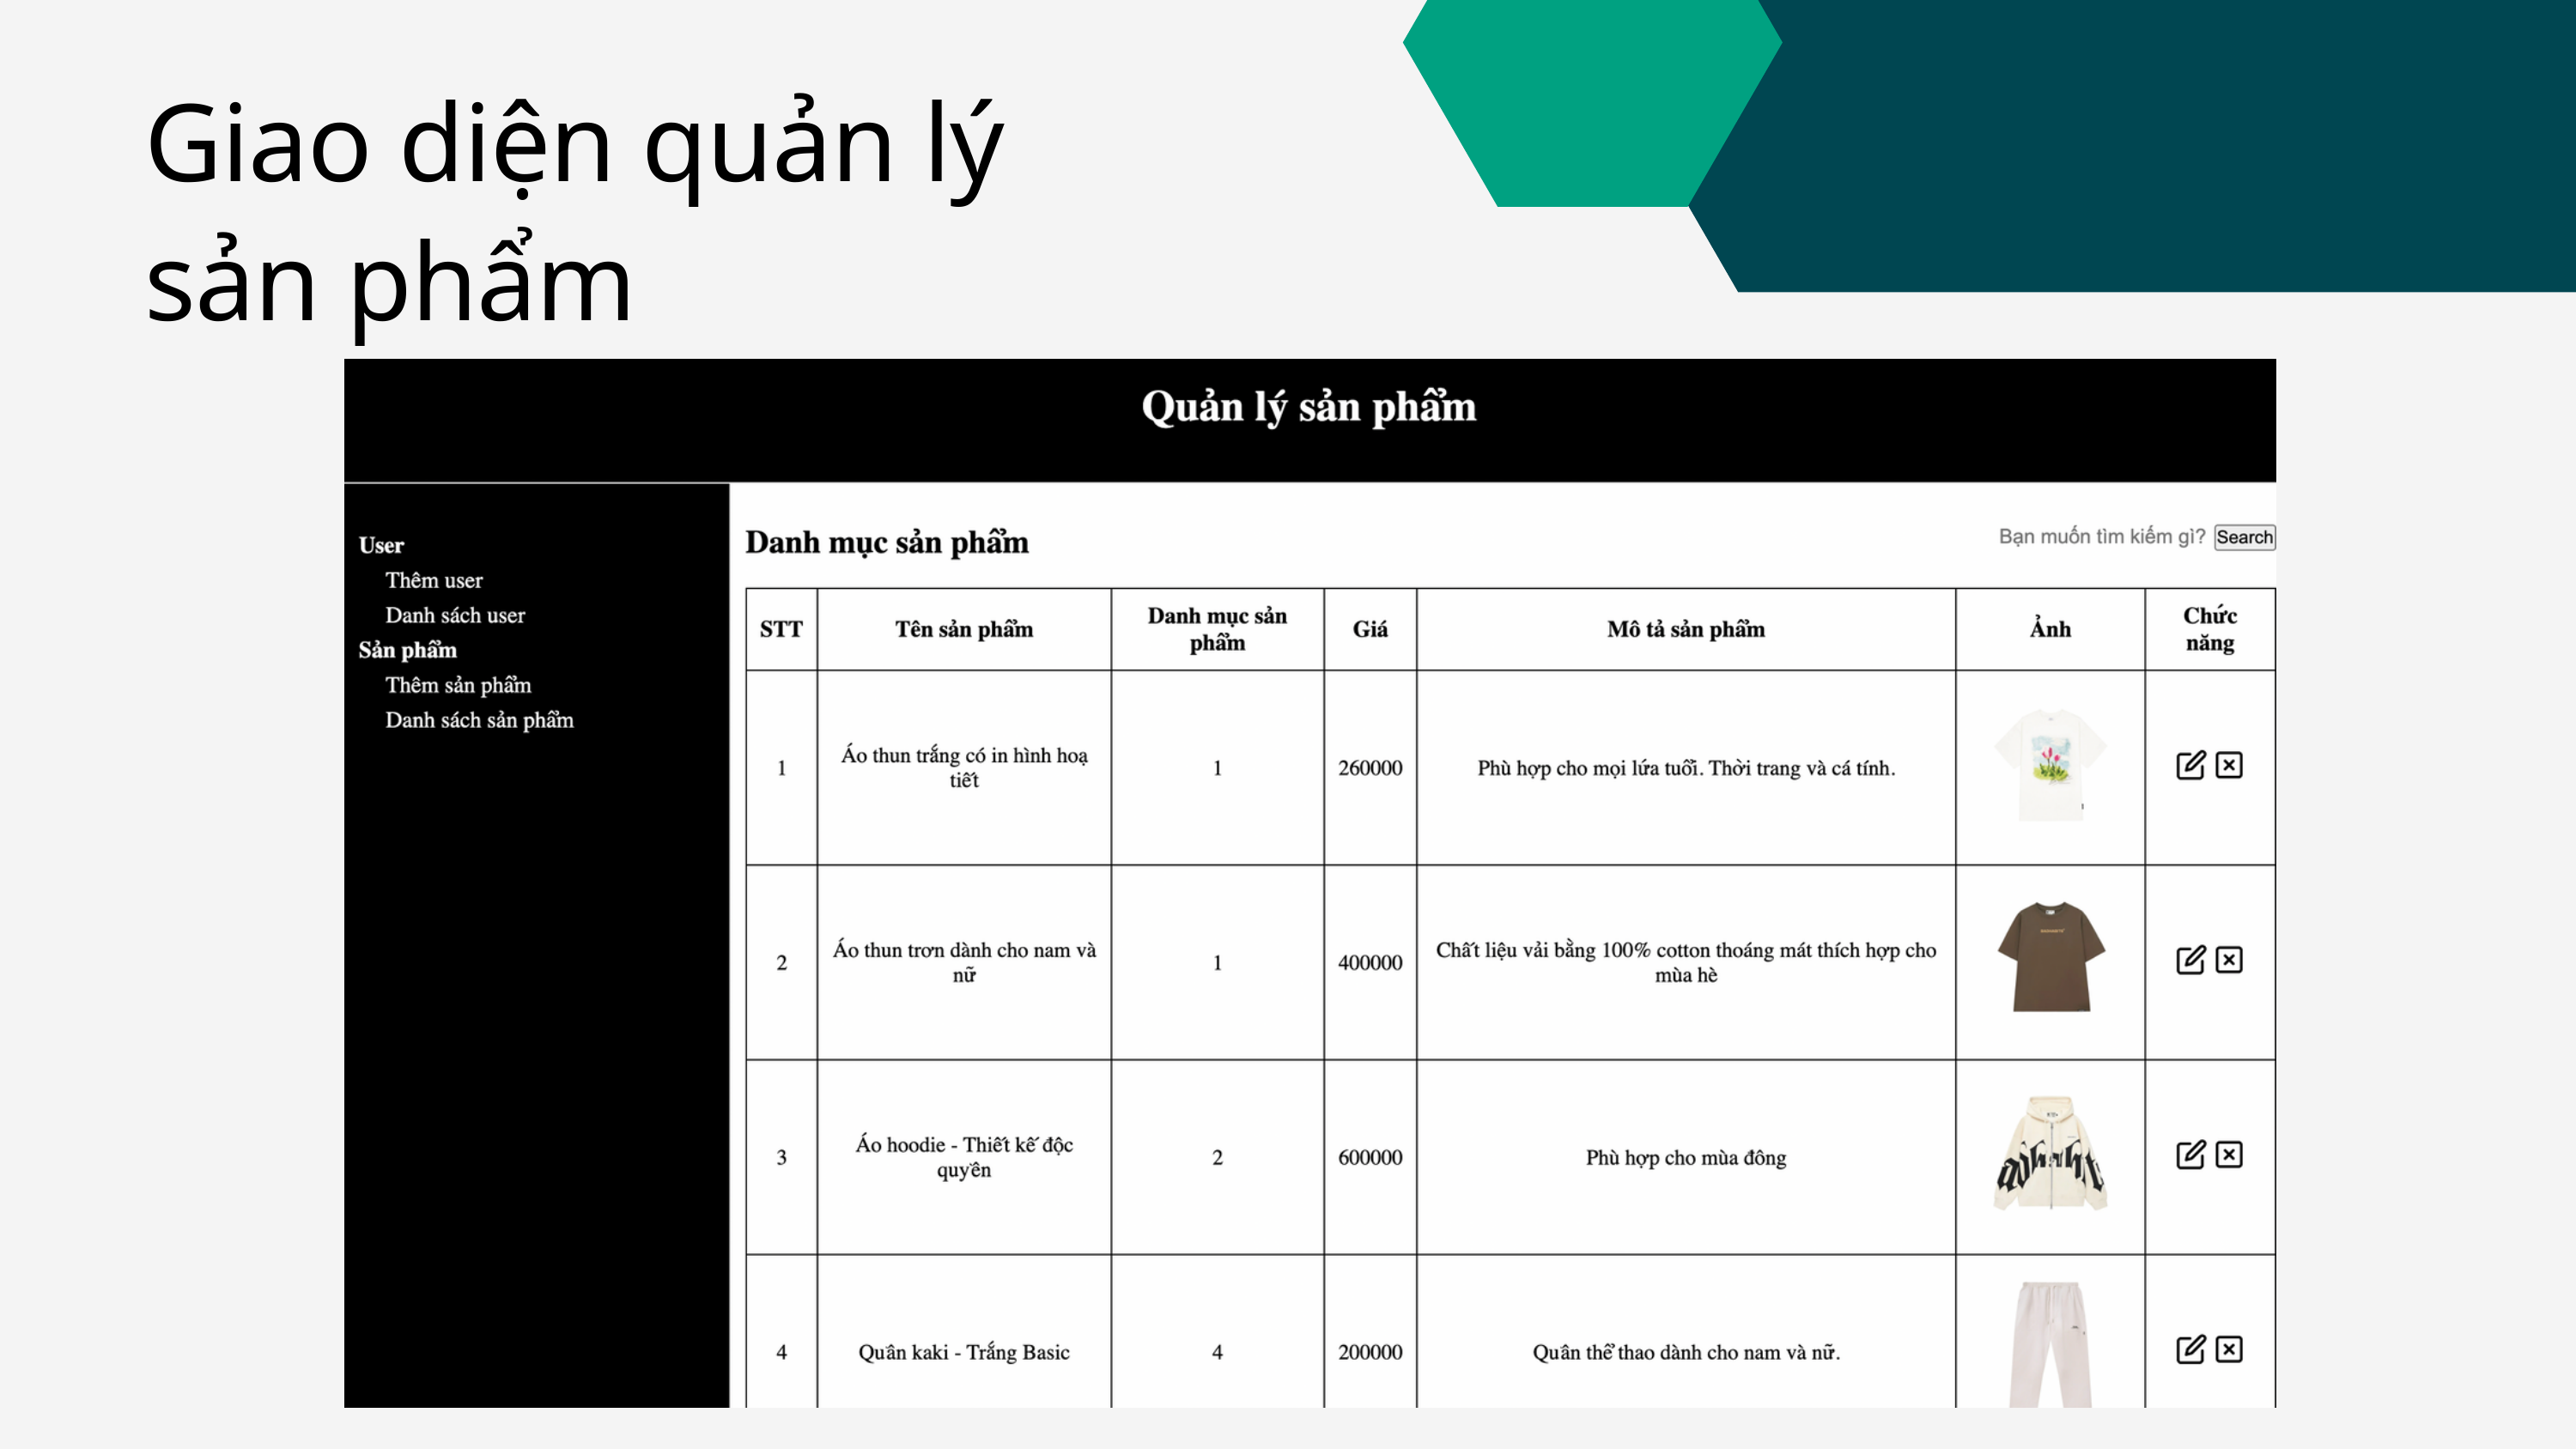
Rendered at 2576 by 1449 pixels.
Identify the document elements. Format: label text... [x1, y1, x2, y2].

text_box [1402, 0, 1783, 208]
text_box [1485, 0, 2576, 293]
text_box Giao diện quản lý sản phẩm [144, 63, 1165, 343]
picture [344, 359, 2276, 1408]
